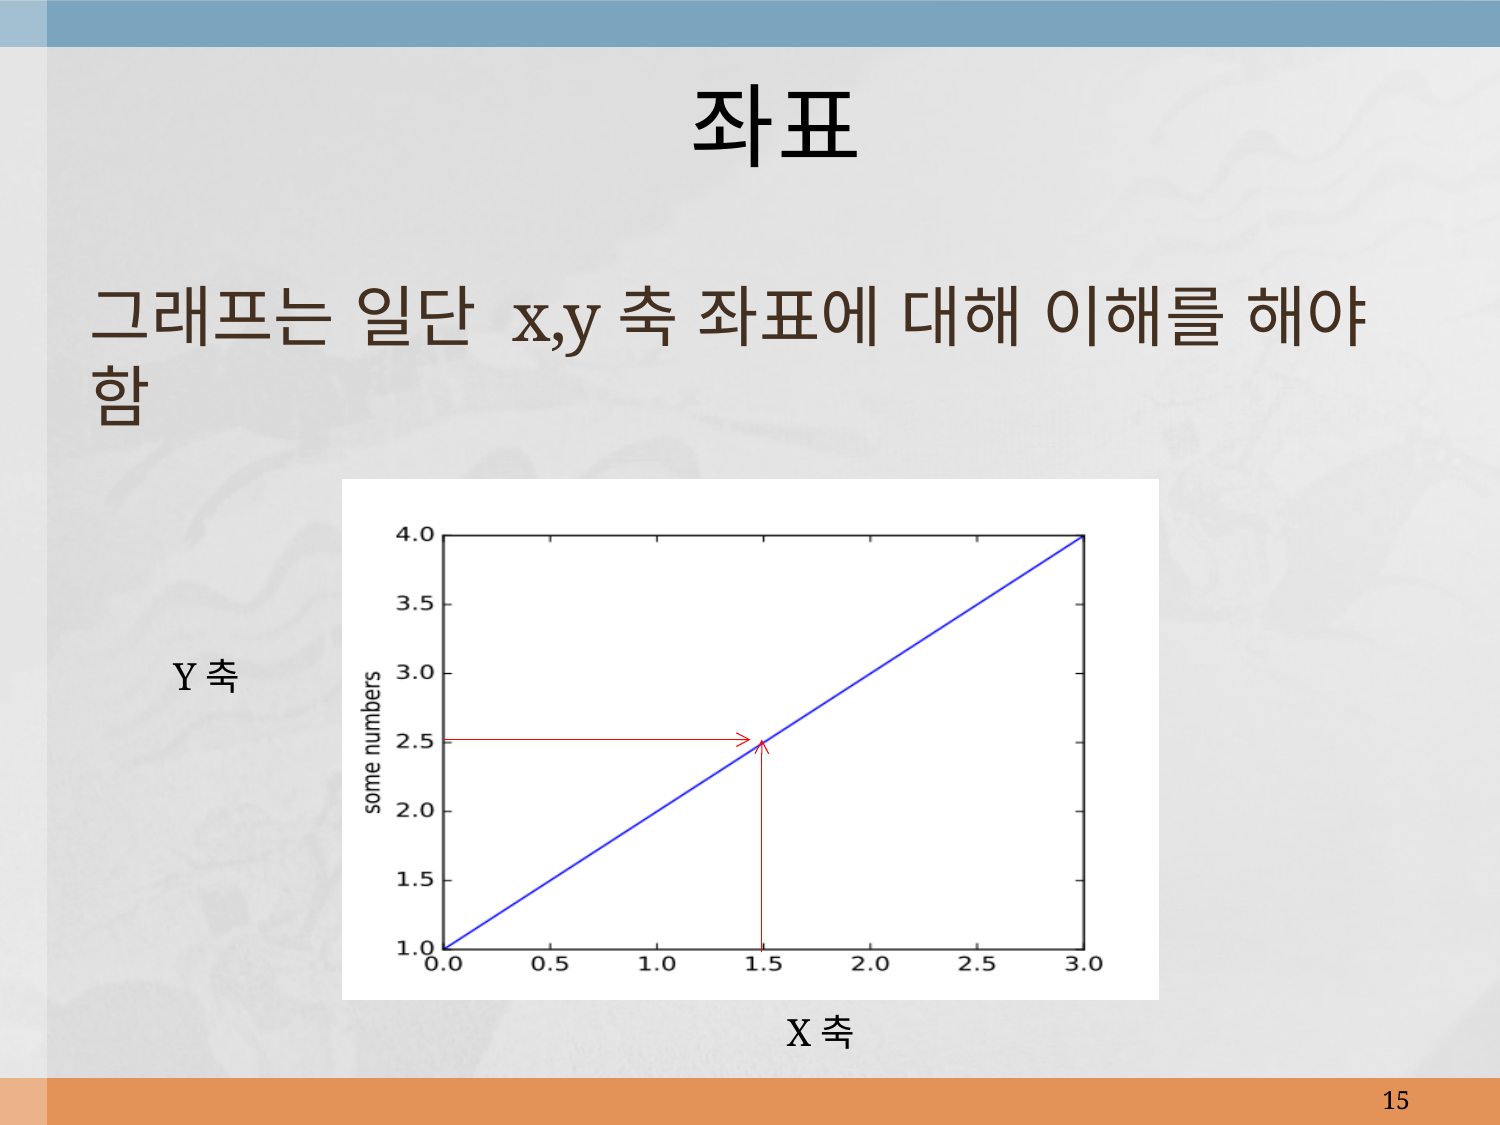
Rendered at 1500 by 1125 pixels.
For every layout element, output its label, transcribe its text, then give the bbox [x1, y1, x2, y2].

text_box X축 [726, 1002, 916, 1062]
text_box Y축 [112, 645, 302, 705]
slide_number 15 [1074, 1078, 1425, 1125]
list 그래프는 일단 x,y축 좌표에 대해 이해를 해야 함 [75, 267, 1425, 539]
title 좌표 [49, 46, 1454, 202]
picture [342, 479, 1159, 1000]
